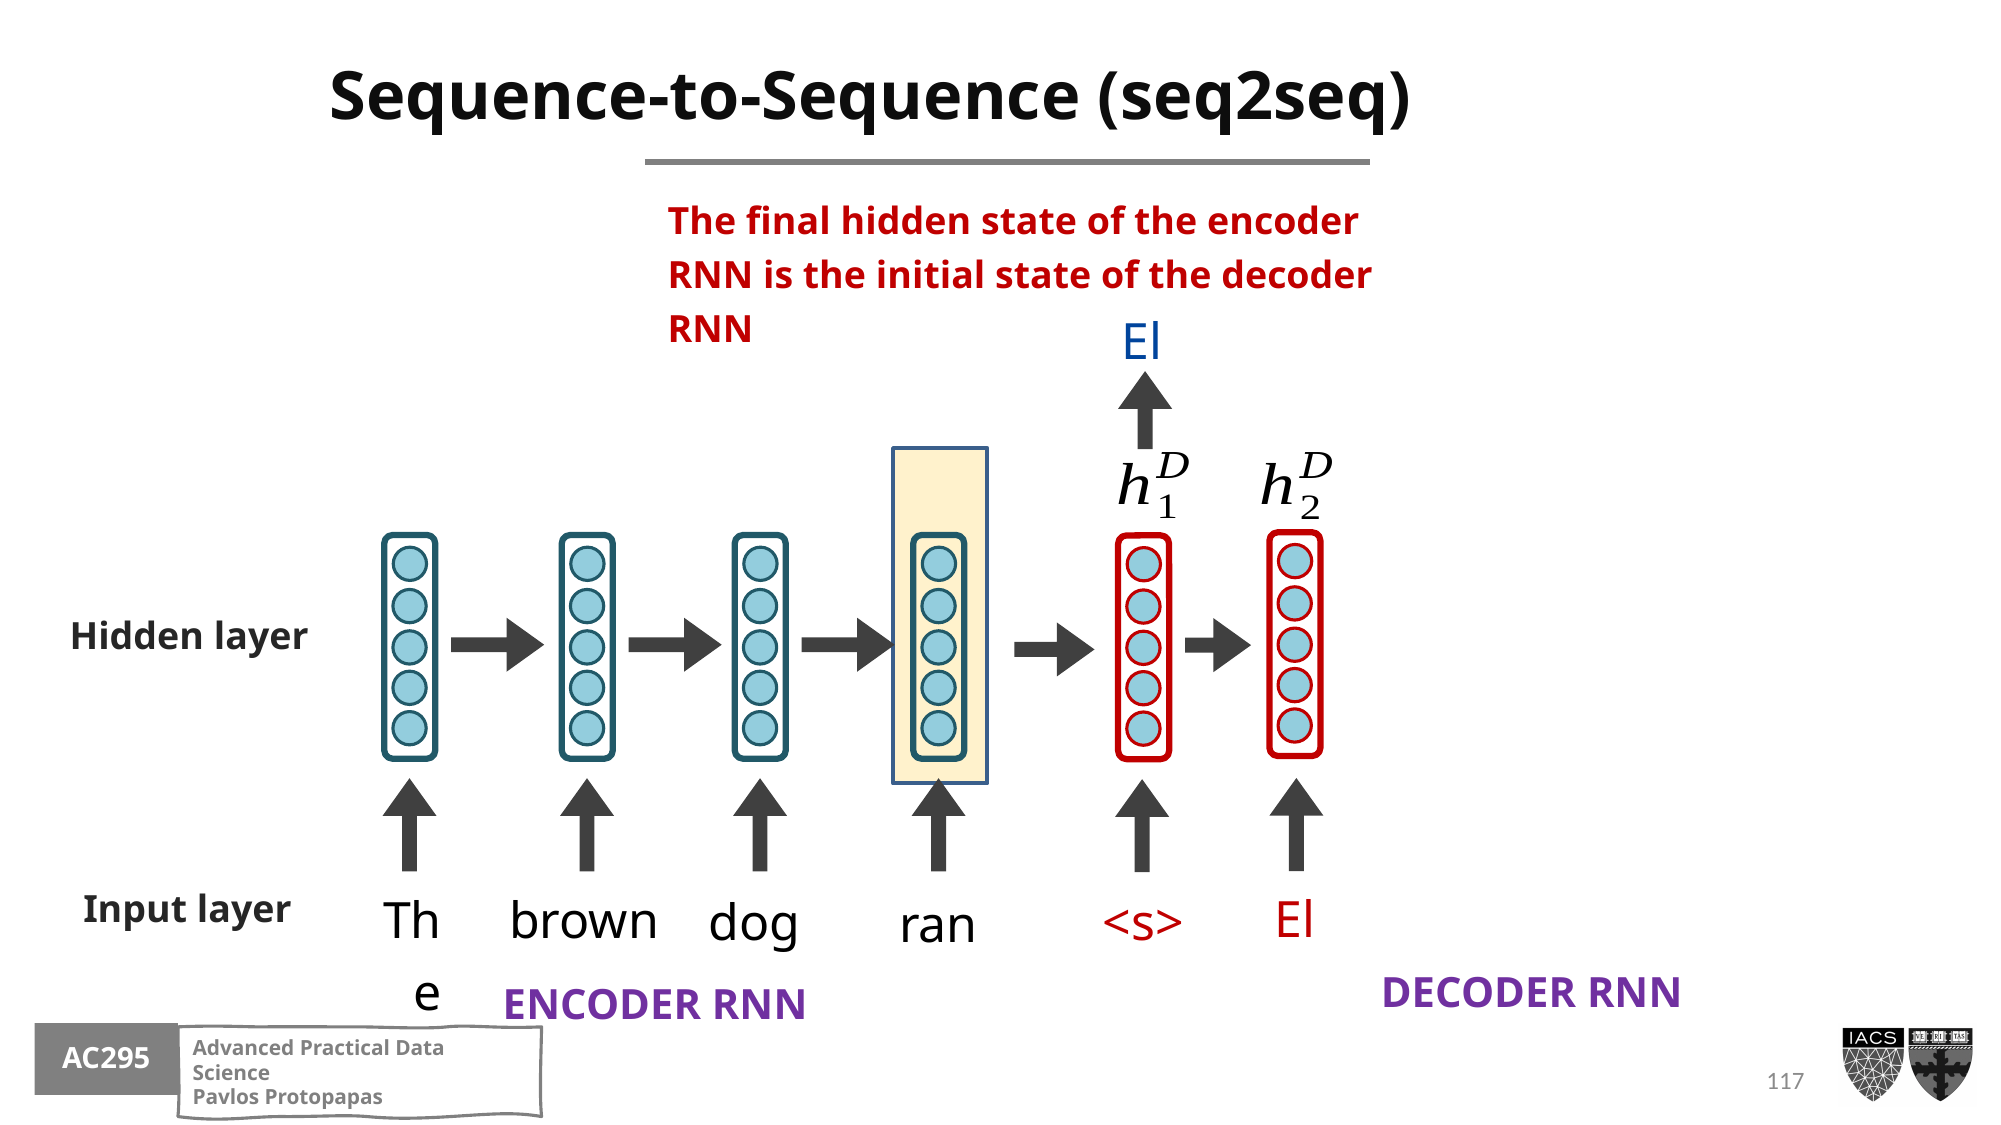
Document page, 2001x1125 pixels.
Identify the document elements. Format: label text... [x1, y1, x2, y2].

text_box Hidden layer [38, 595, 324, 673]
text_box [1113, 777, 1172, 871]
text_box [1116, 369, 1174, 452]
text_box dog [652, 871, 857, 946]
text_box The [341, 868, 457, 952]
picture [1838, 1023, 1977, 1107]
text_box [297, 621, 472, 673]
text_box ran [836, 873, 1041, 946]
text_box El [1219, 868, 1371, 946]
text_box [1031, 621, 1179, 674]
text_box [380, 776, 439, 868]
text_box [1182, 618, 1408, 670]
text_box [444, 947, 1743, 1038]
text_box [558, 776, 616, 868]
text_box [148, 236, 1878, 991]
text_box [909, 776, 968, 873]
text_box Input layer [55, 868, 307, 947]
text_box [475, 621, 645, 673]
text_box brown [482, 868, 686, 946]
text_box [1267, 775, 1326, 868]
text_box El [1066, 289, 1218, 373]
title Sequence-to-Sequence (seq2seq) [137, 45, 1605, 236]
text_box The final hidden state of the encoder RNN is the initial state of the decoder RNN [652, 180, 1420, 340]
text_box [731, 776, 789, 871]
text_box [826, 621, 1031, 673]
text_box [648, 621, 824, 673]
text_box <s> [1067, 871, 1219, 946]
